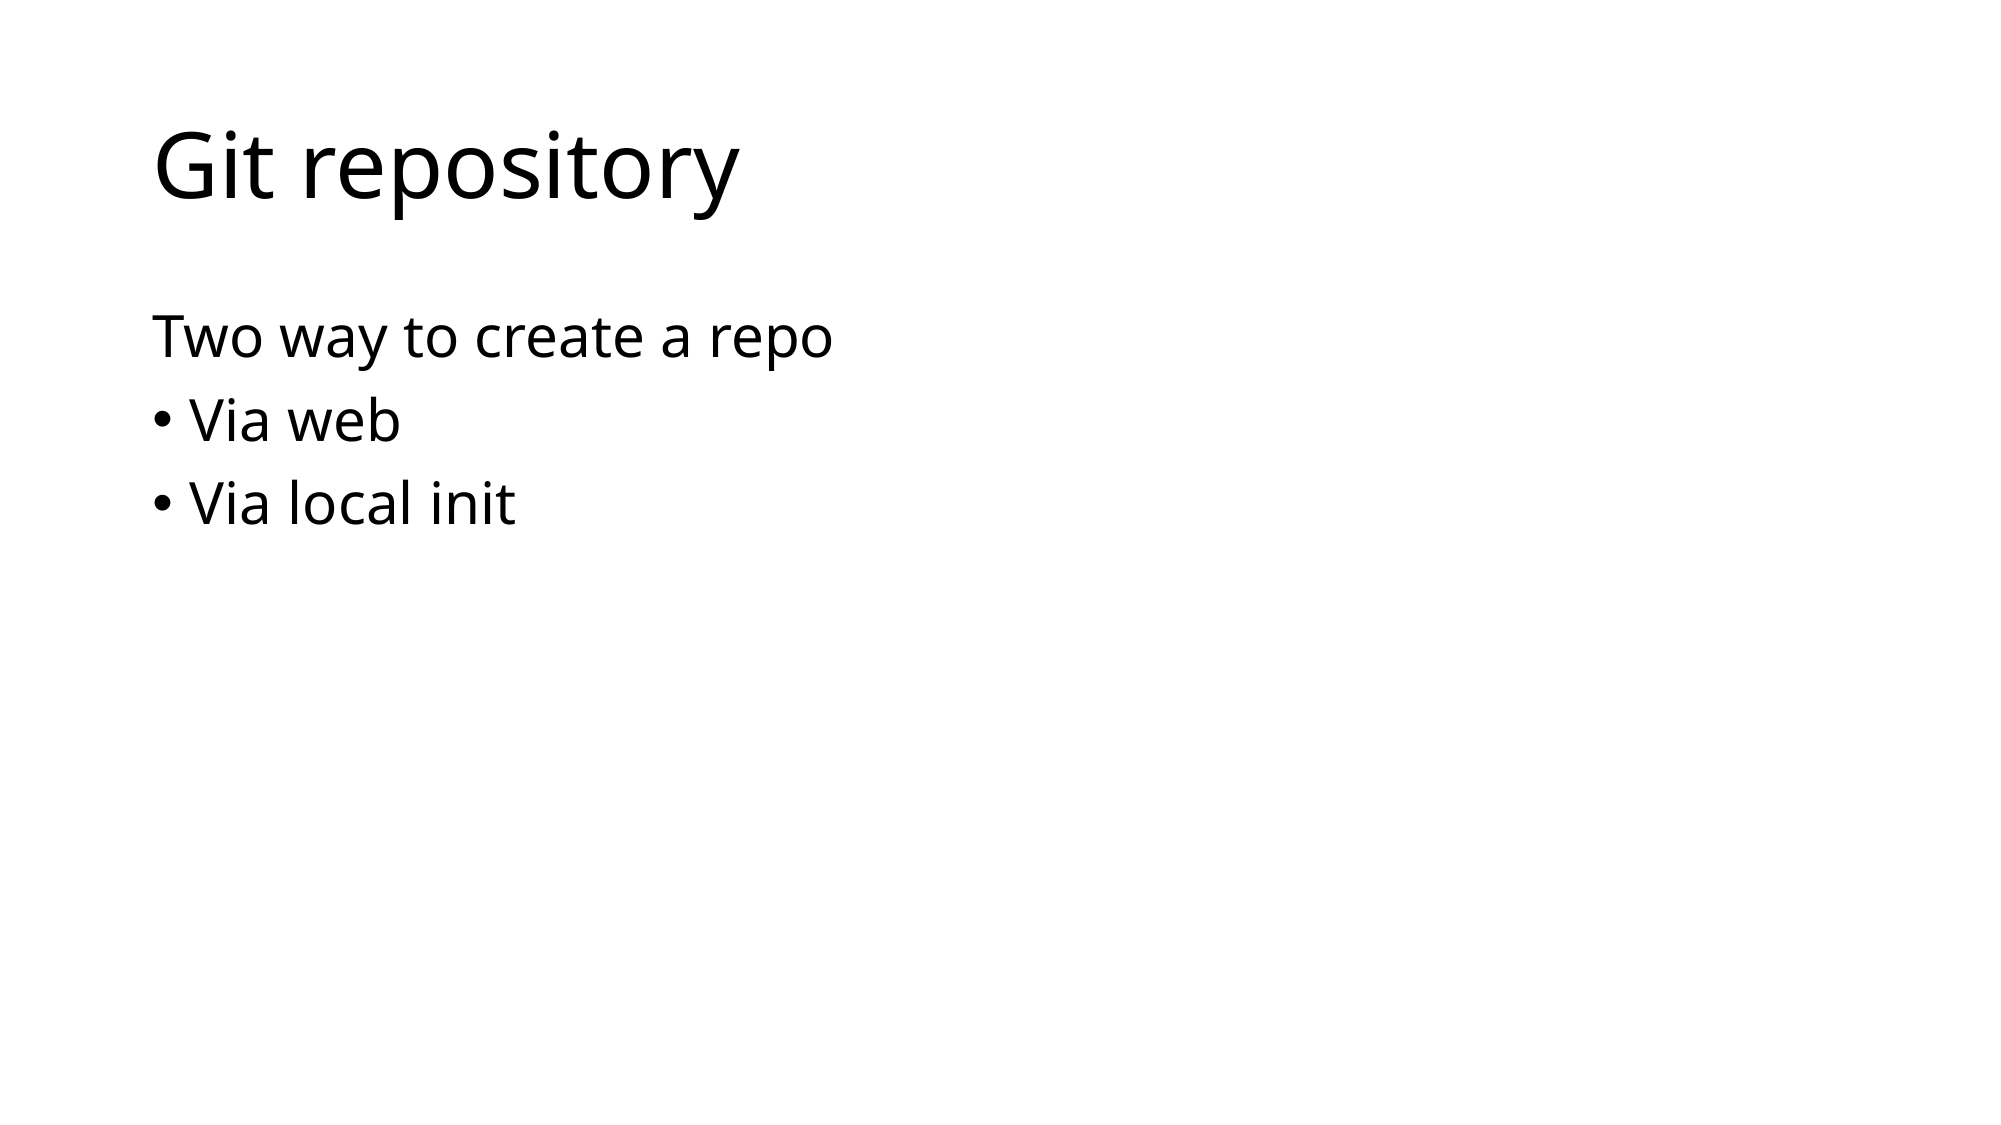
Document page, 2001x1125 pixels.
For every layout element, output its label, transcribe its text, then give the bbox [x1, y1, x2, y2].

list Two way to create a repo Via web Via local init [137, 299, 1863, 1014]
title Git repository [137, 59, 1863, 278]
